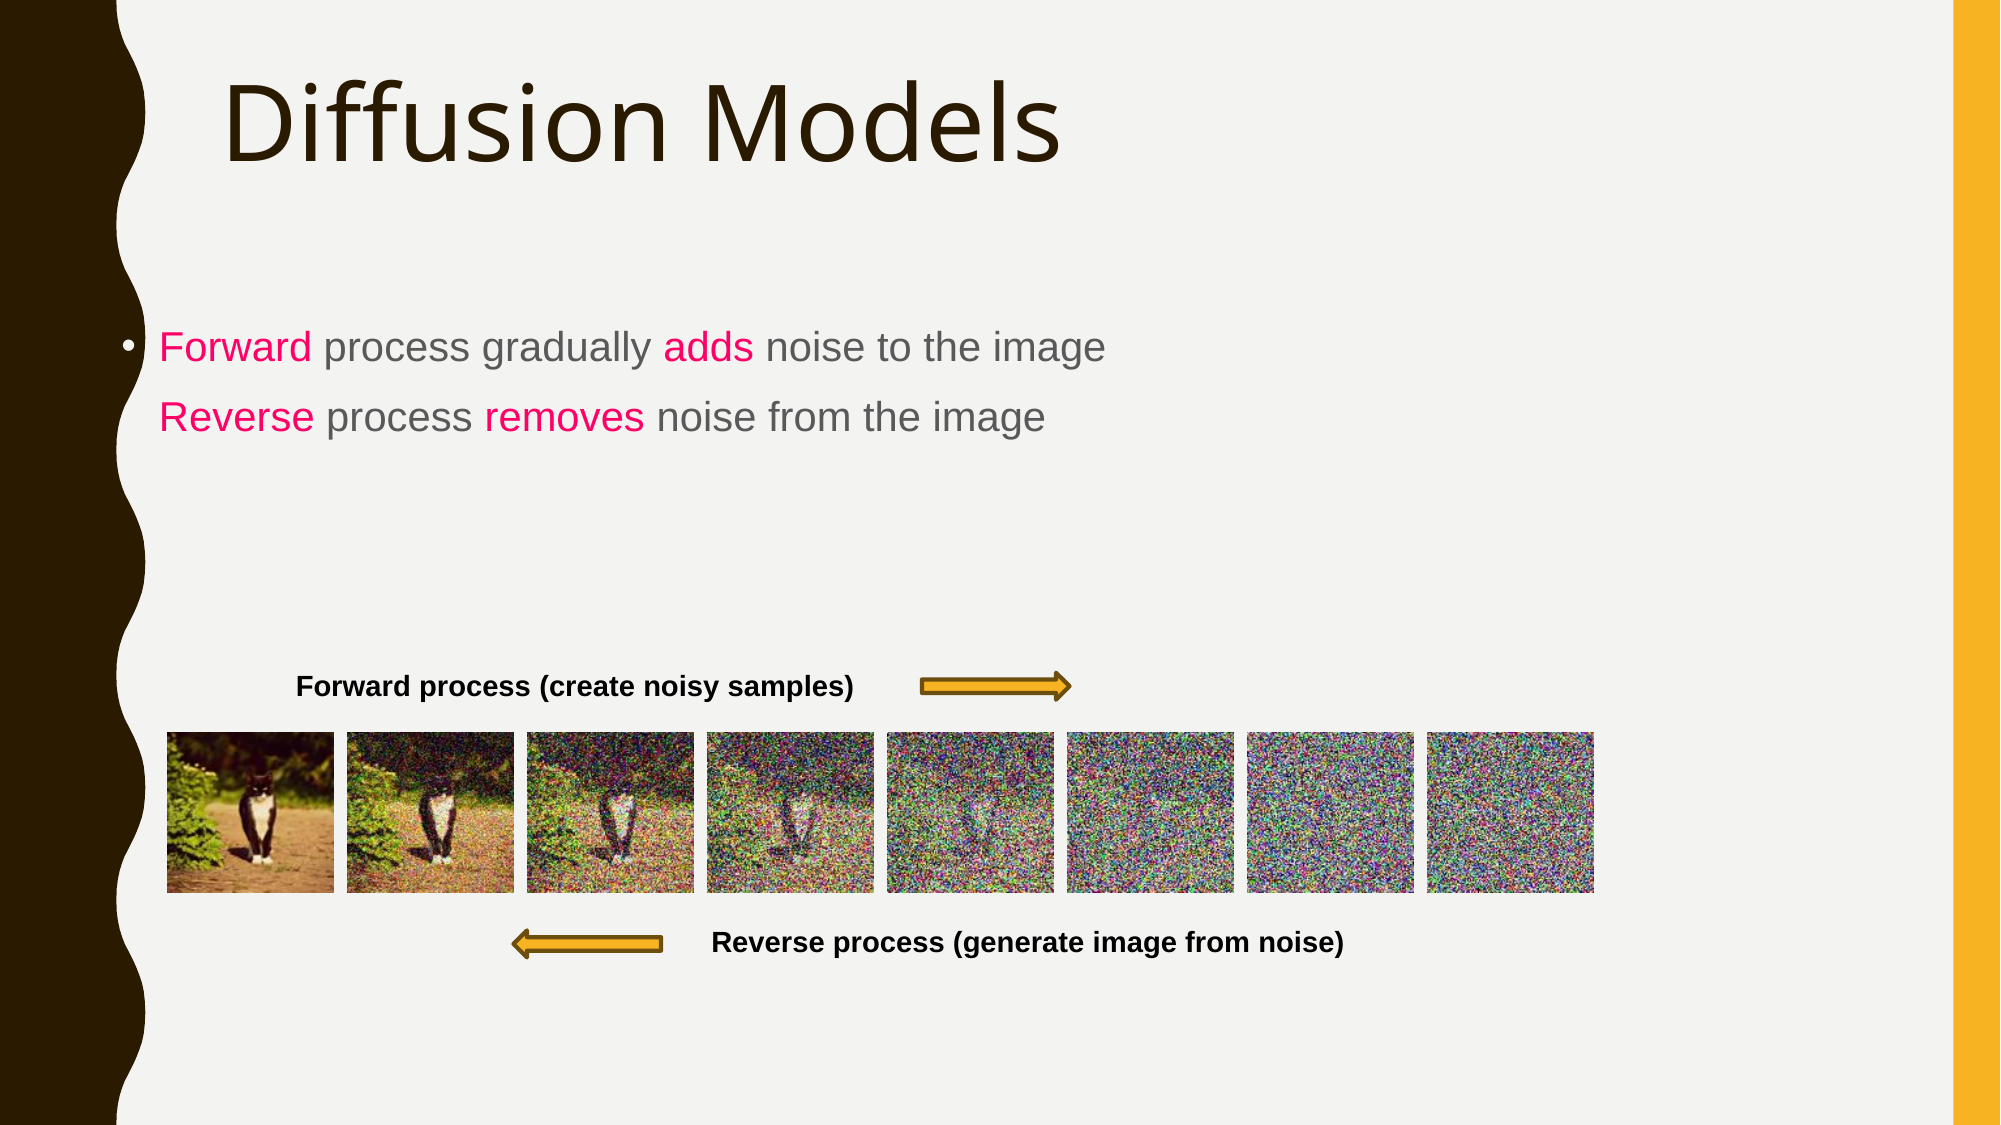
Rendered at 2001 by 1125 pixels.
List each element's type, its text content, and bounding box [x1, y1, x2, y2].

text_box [167, 660, 1594, 969]
text_box Forward process gradually adds noise to the image Reverse process removes noise from the image [106, 307, 1685, 495]
title Diffusion Models [205, 62, 1875, 308]
